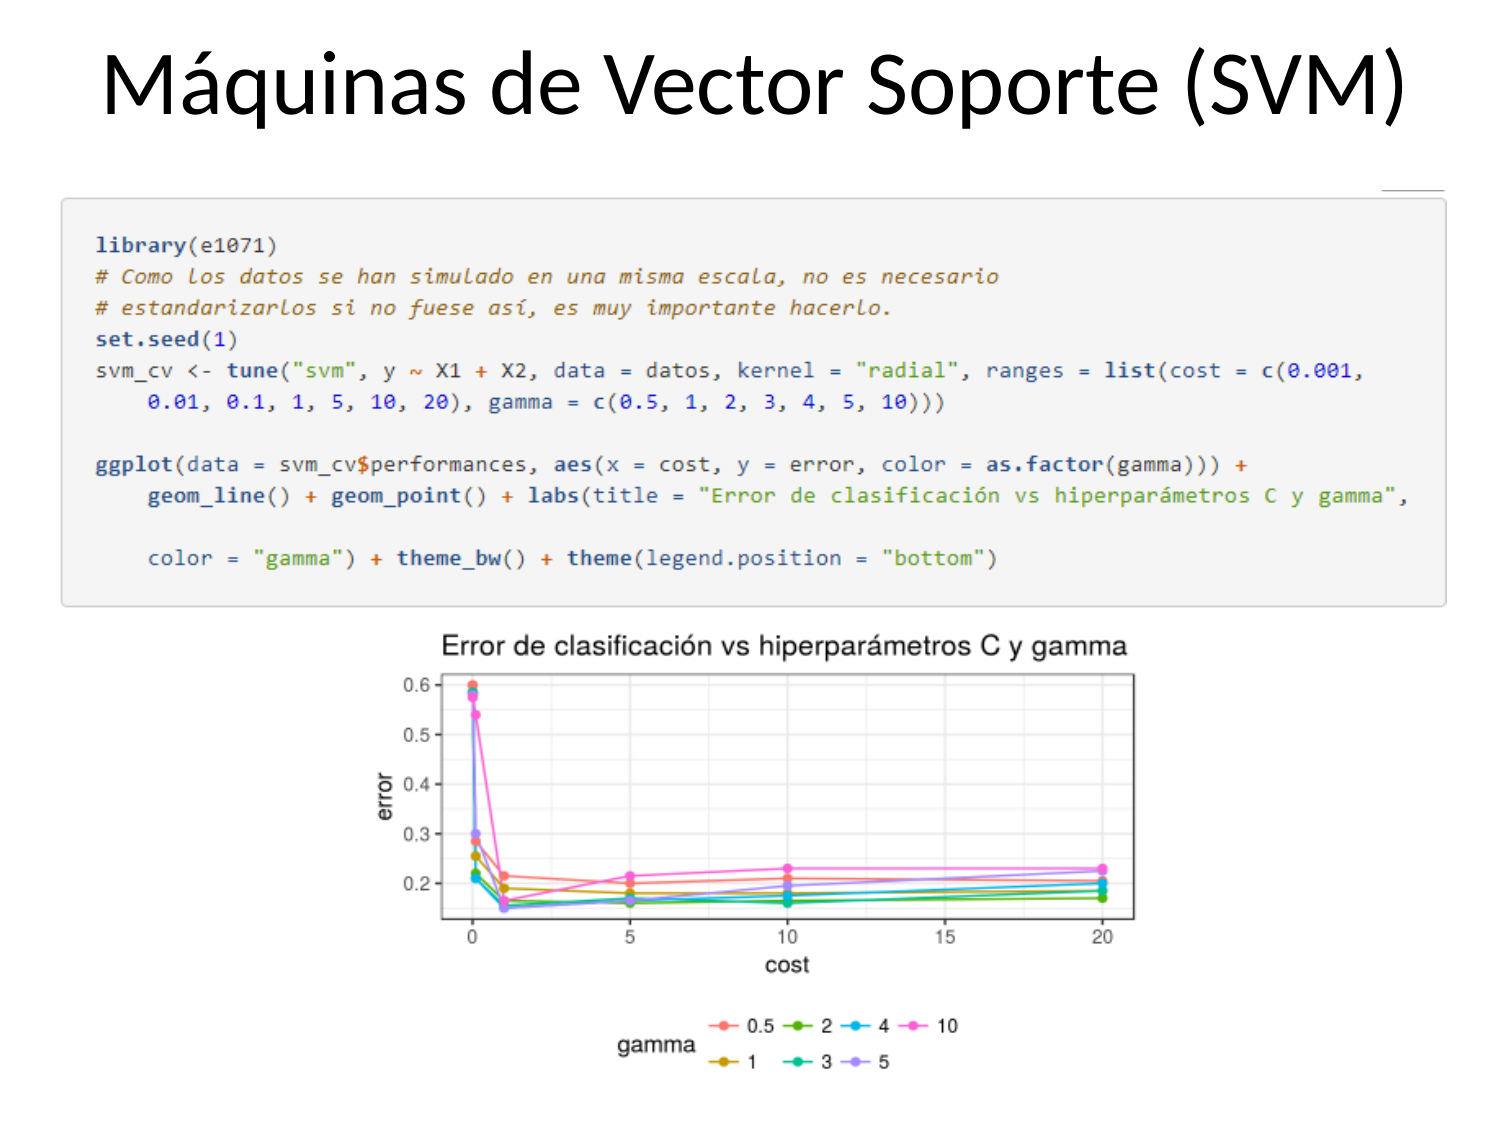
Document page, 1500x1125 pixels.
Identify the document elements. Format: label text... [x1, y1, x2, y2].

title Máquinas de Vector Soporte (SVM) [29, 7, 1483, 149]
picture [52, 190, 1448, 1083]
